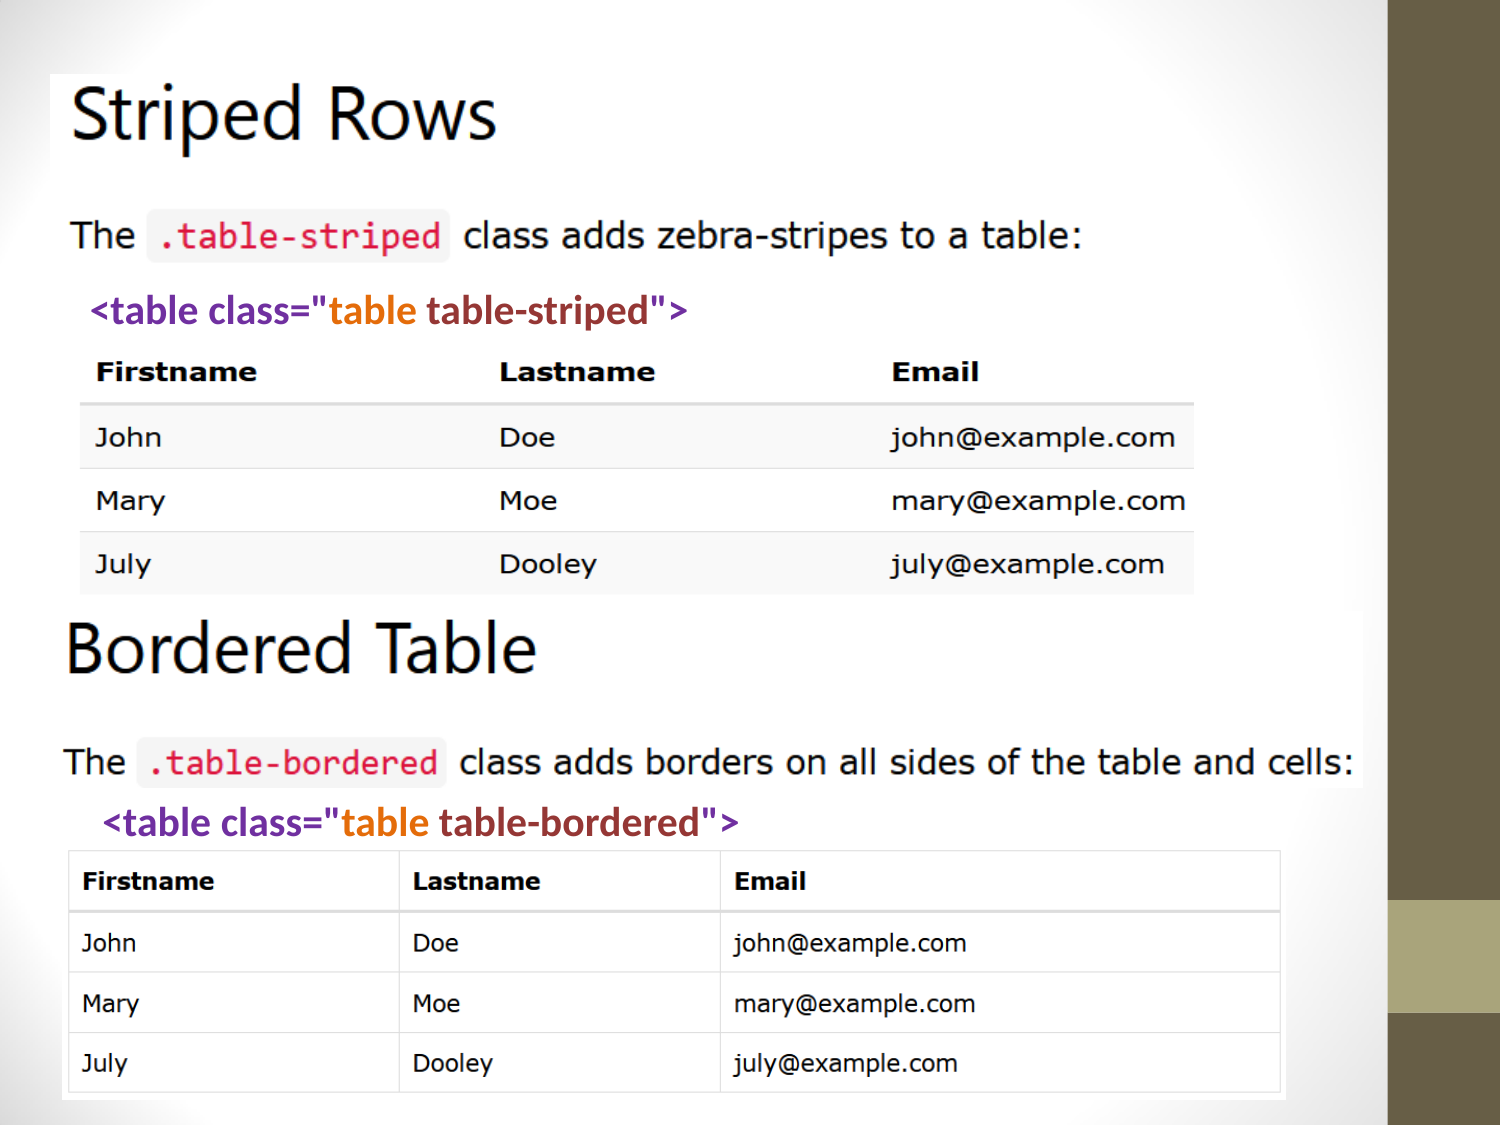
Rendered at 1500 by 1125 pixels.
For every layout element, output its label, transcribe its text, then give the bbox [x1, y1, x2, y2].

picture [0, 0, 1387, 1125]
text_box <table class="table table-bordered"> [87, 796, 1000, 844]
text_box <table class="table table-striped"> [74, 275, 988, 340]
